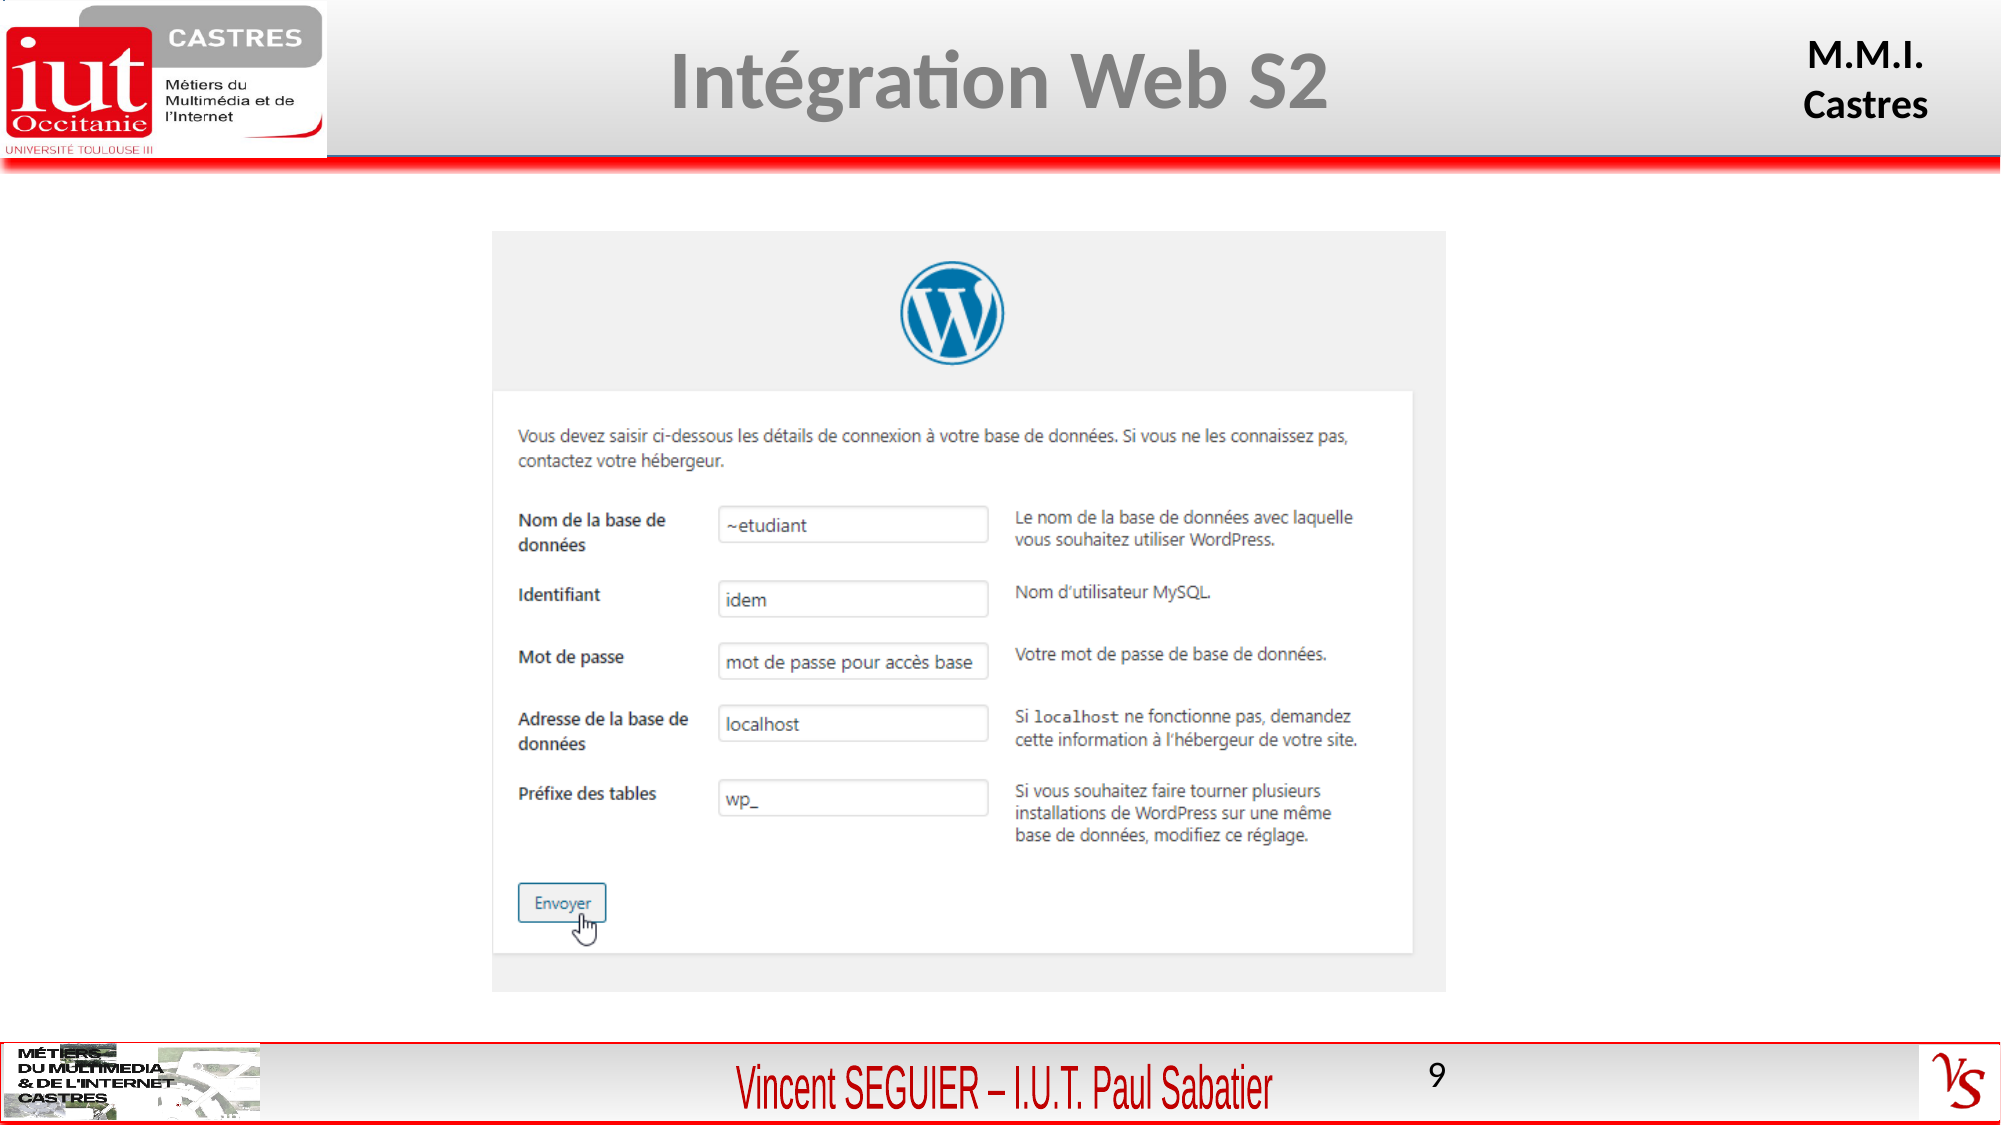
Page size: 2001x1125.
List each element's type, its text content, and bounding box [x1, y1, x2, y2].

picture [0, 1, 327, 158]
picture [1919, 1045, 2000, 1120]
slide_number 9 [1412, 1042, 1863, 1103]
picture [4, 1043, 260, 1120]
picture [492, 231, 1446, 992]
